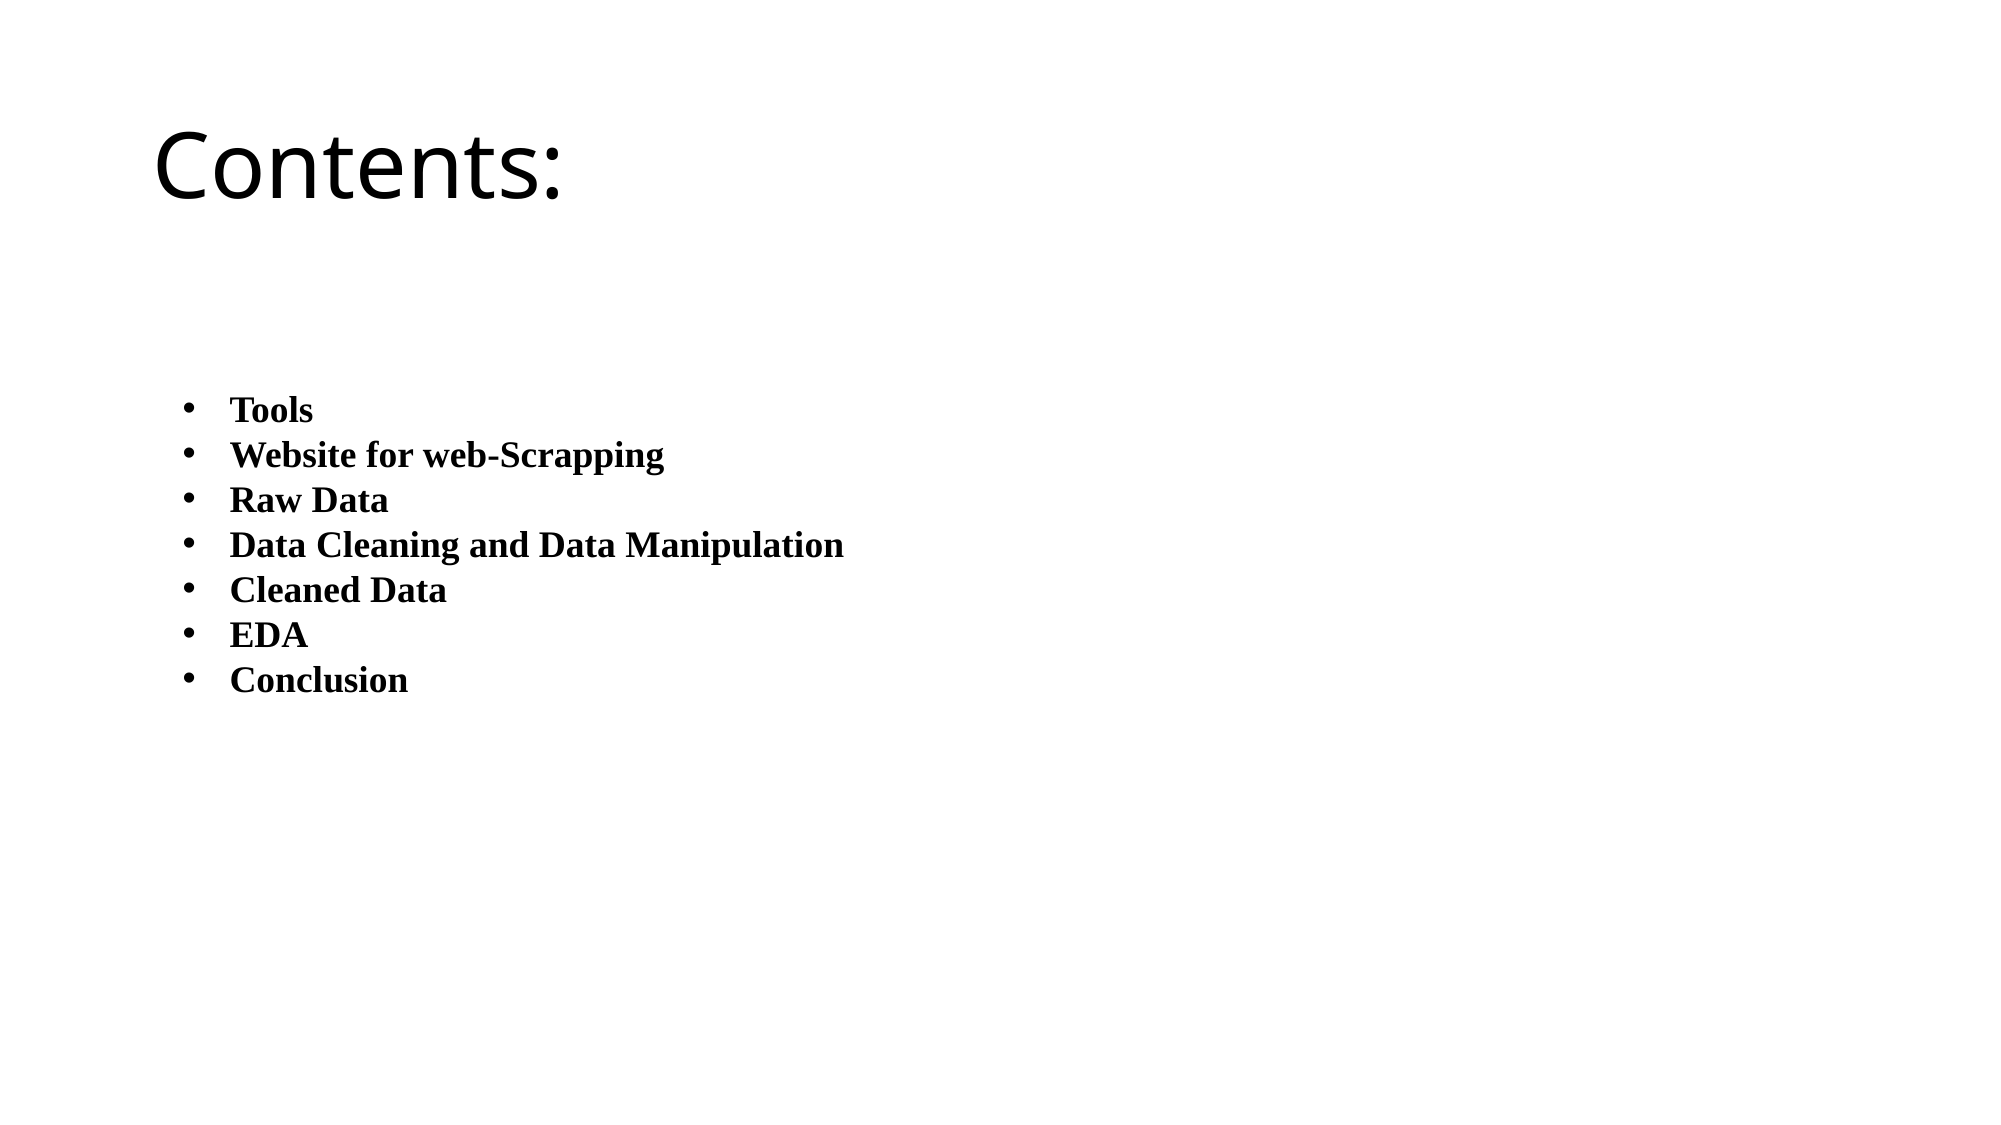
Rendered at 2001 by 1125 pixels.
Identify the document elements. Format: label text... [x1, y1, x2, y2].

title Contents: [137, 59, 1863, 278]
text_box Tools Website for web-Scrapping Raw Data Data Cleaning and Data Manipulation Cleaned Data EDA Conclusion [167, 377, 976, 708]
